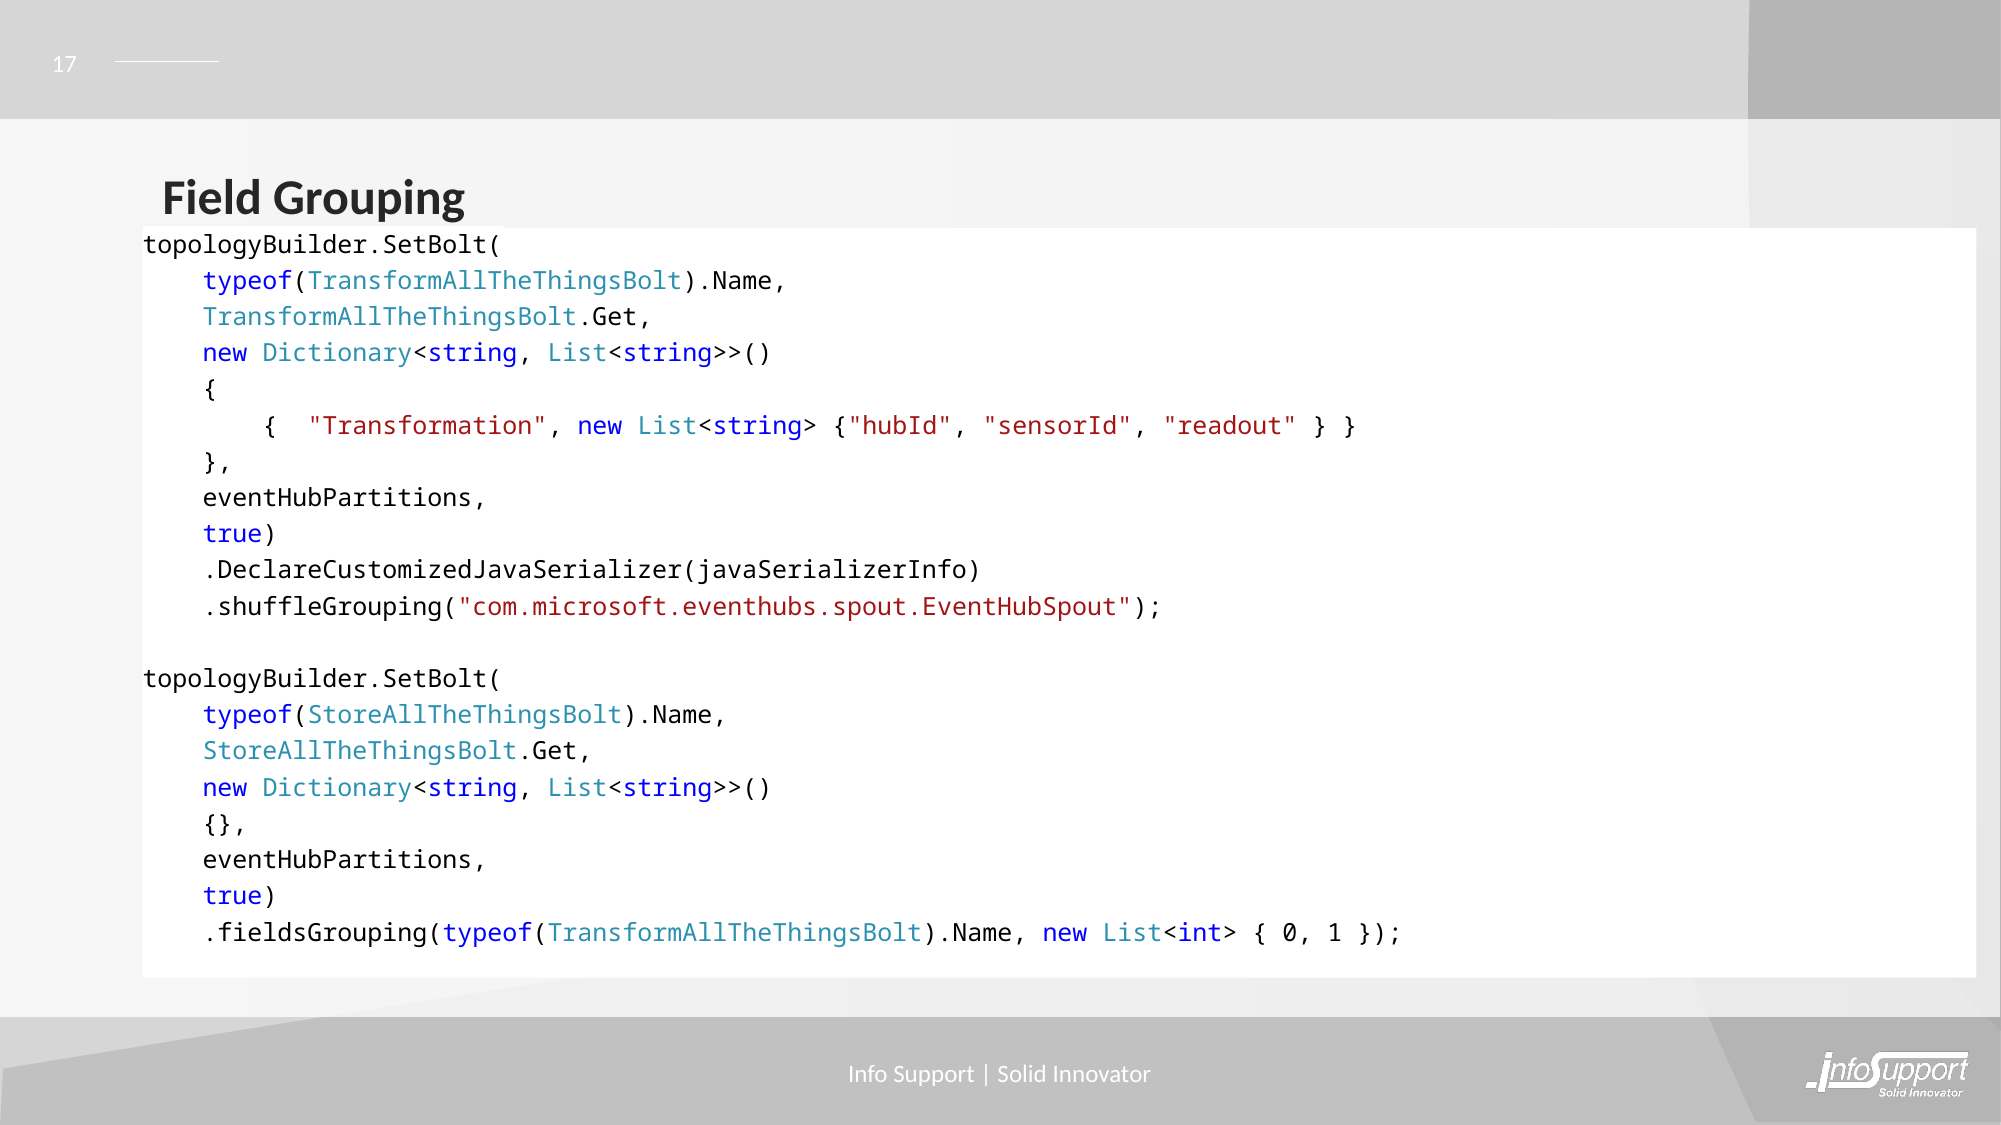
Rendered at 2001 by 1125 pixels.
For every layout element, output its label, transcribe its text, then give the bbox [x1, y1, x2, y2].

slide_number 17 [36, 32, 130, 93]
title Field Grouping [162, 118, 1334, 267]
footer Info Support | Solid Innovator [662, 1042, 1338, 1103]
list topologyBuilder.SetBolt( typeof(TransformAllTheThingsBolt).Name, TransformAllTheThingsBolt.Get, new Dictionary<string, List<string>>() { { "Transformation", new List<string> {"hubId", "sensorId", "readout" } } }, eventHubPartitions, true) .DeclareCustomizedJavaSerializer(javaSerializerInfo) .shuffleGrouping("com.microsoft.eventhubs.spout.EventHubSpout"); topologyBuilder.SetBolt( typeof(StoreAllTheThingsBolt).Name, StoreAllTheThingsBolt.Get, new Dictionary<string, List<string>>() {}, eventHubPartitions, true) .fieldsGrouping(typeof(TransformAllTheThingsBolt).Name, new List<int> { 0, 1 }); [142, 228, 1977, 978]
